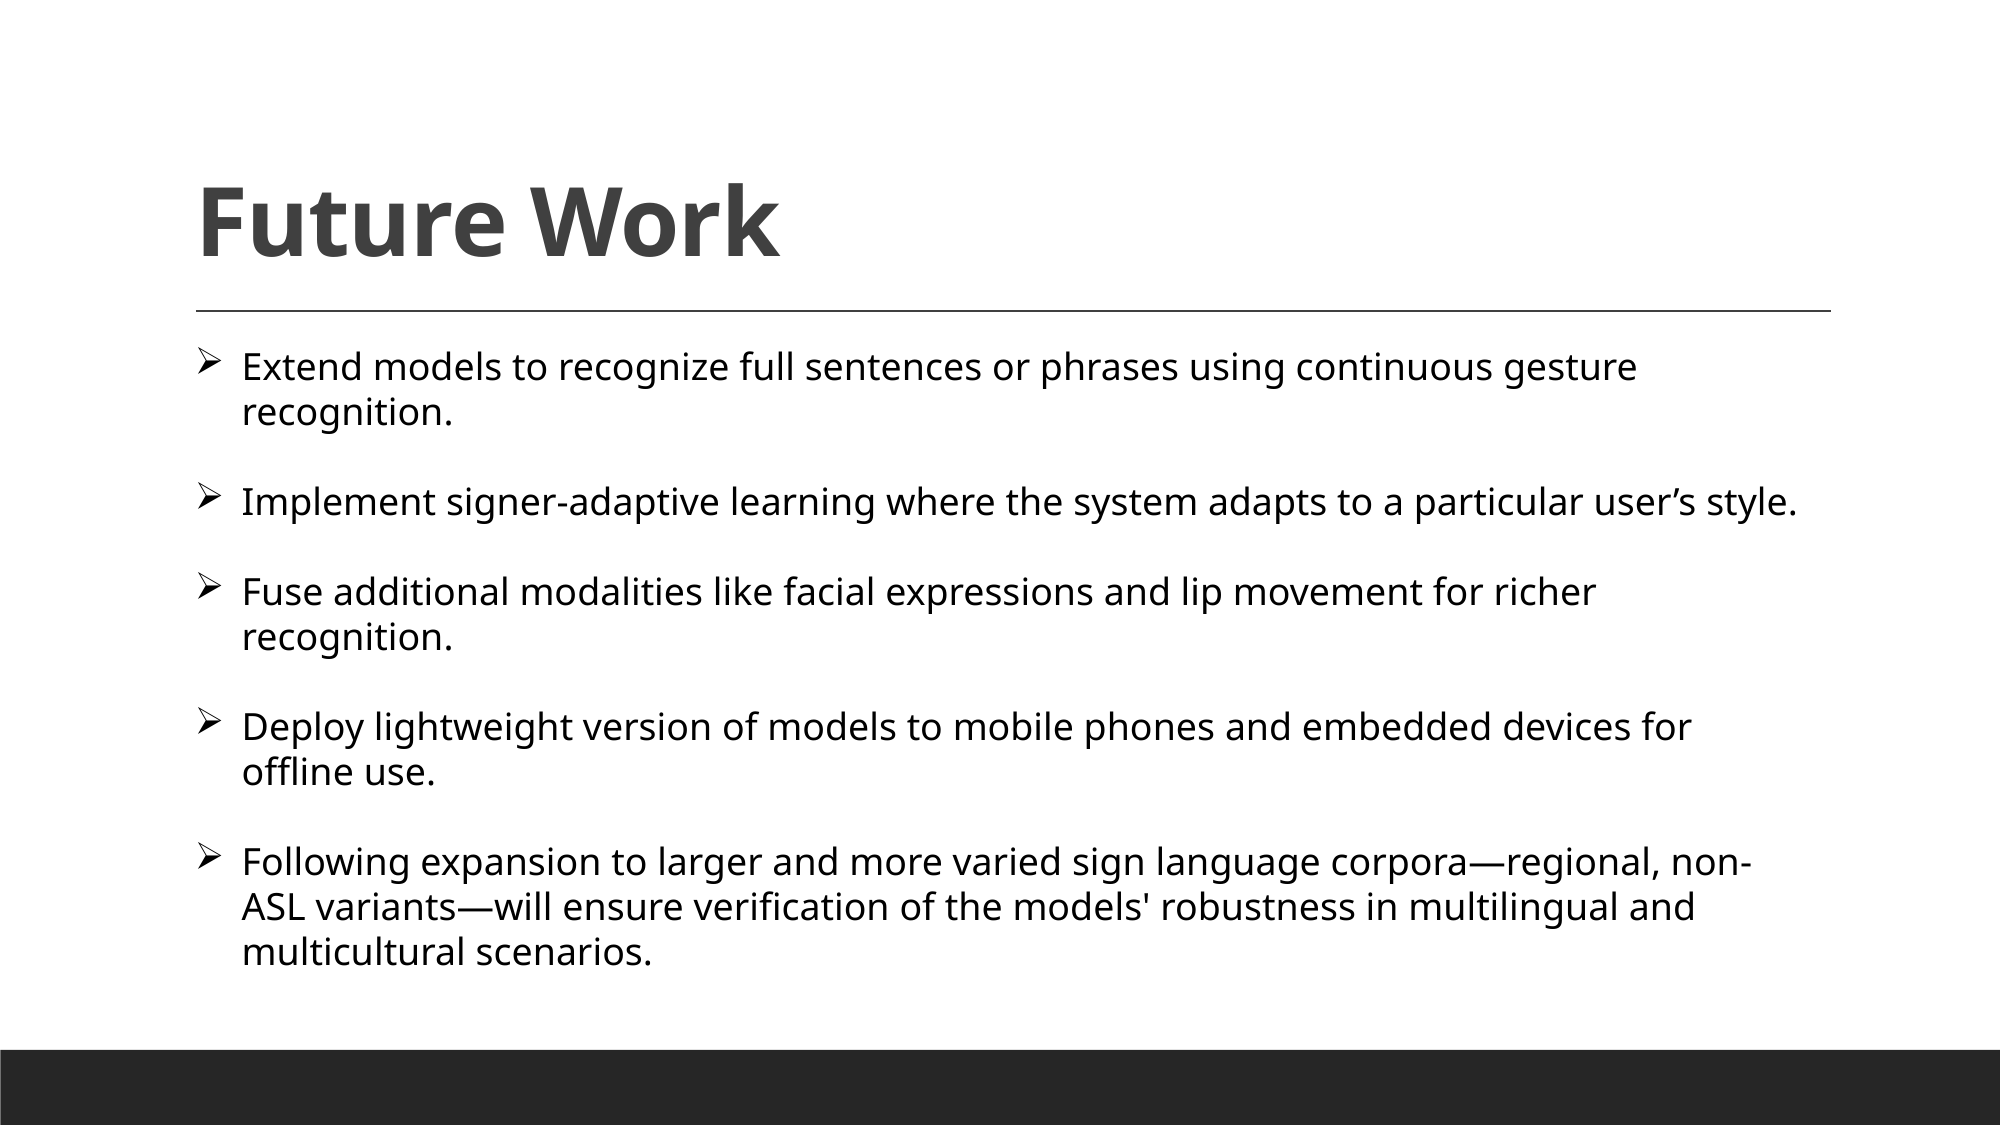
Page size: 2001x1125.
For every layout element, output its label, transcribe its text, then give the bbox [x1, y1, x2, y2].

text_box Extend models to recognize full sentences or phrases using continuous gesture recognition. Implement signer-adaptive learning where the system adapts to a particular user’s style. Fuse additional modalities like facial expressions and lip movement for richer recognition. Deploy lightweight version of models to mobile phones and embedded devices for offline use. Following expansion to larger and more varied sign language corpora—regional, non-ASL variants—will ensure verification of the models' robustness in multilingual and multicultural scenarios. [179, 335, 1830, 981]
title Future Work [180, 47, 1830, 285]
